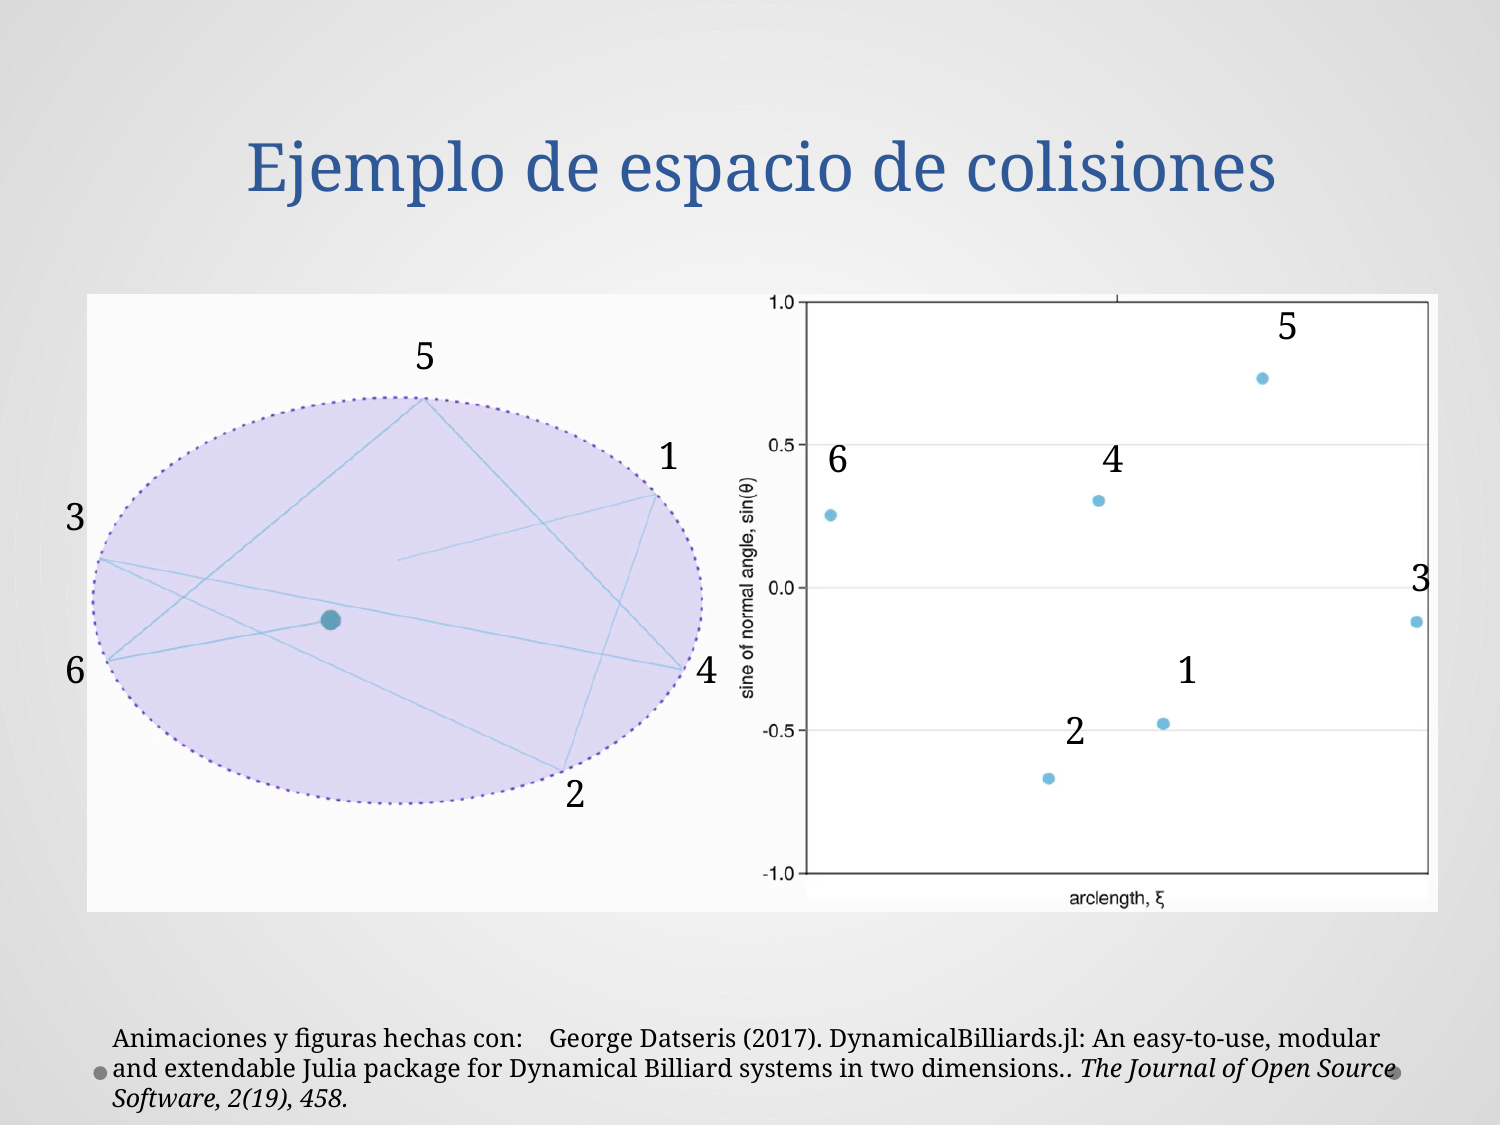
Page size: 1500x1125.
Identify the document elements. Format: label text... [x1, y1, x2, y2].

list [87, 294, 1438, 913]
text_box Animaciones y figuras hechas con: George Datseris (2017). DynamicalBilliards.jl: An easy-to-use, modular and extendable Julia package for Dynamical Billiard systems in two dimensions.. The Journal of Open Source Software, 2(19), 458. [97, 1014, 1412, 1120]
text_box 3 [50, 485, 82, 546]
text_box 6 [50, 638, 82, 699]
title Ejemplo de espacio de colisiones [87, 62, 1438, 213]
